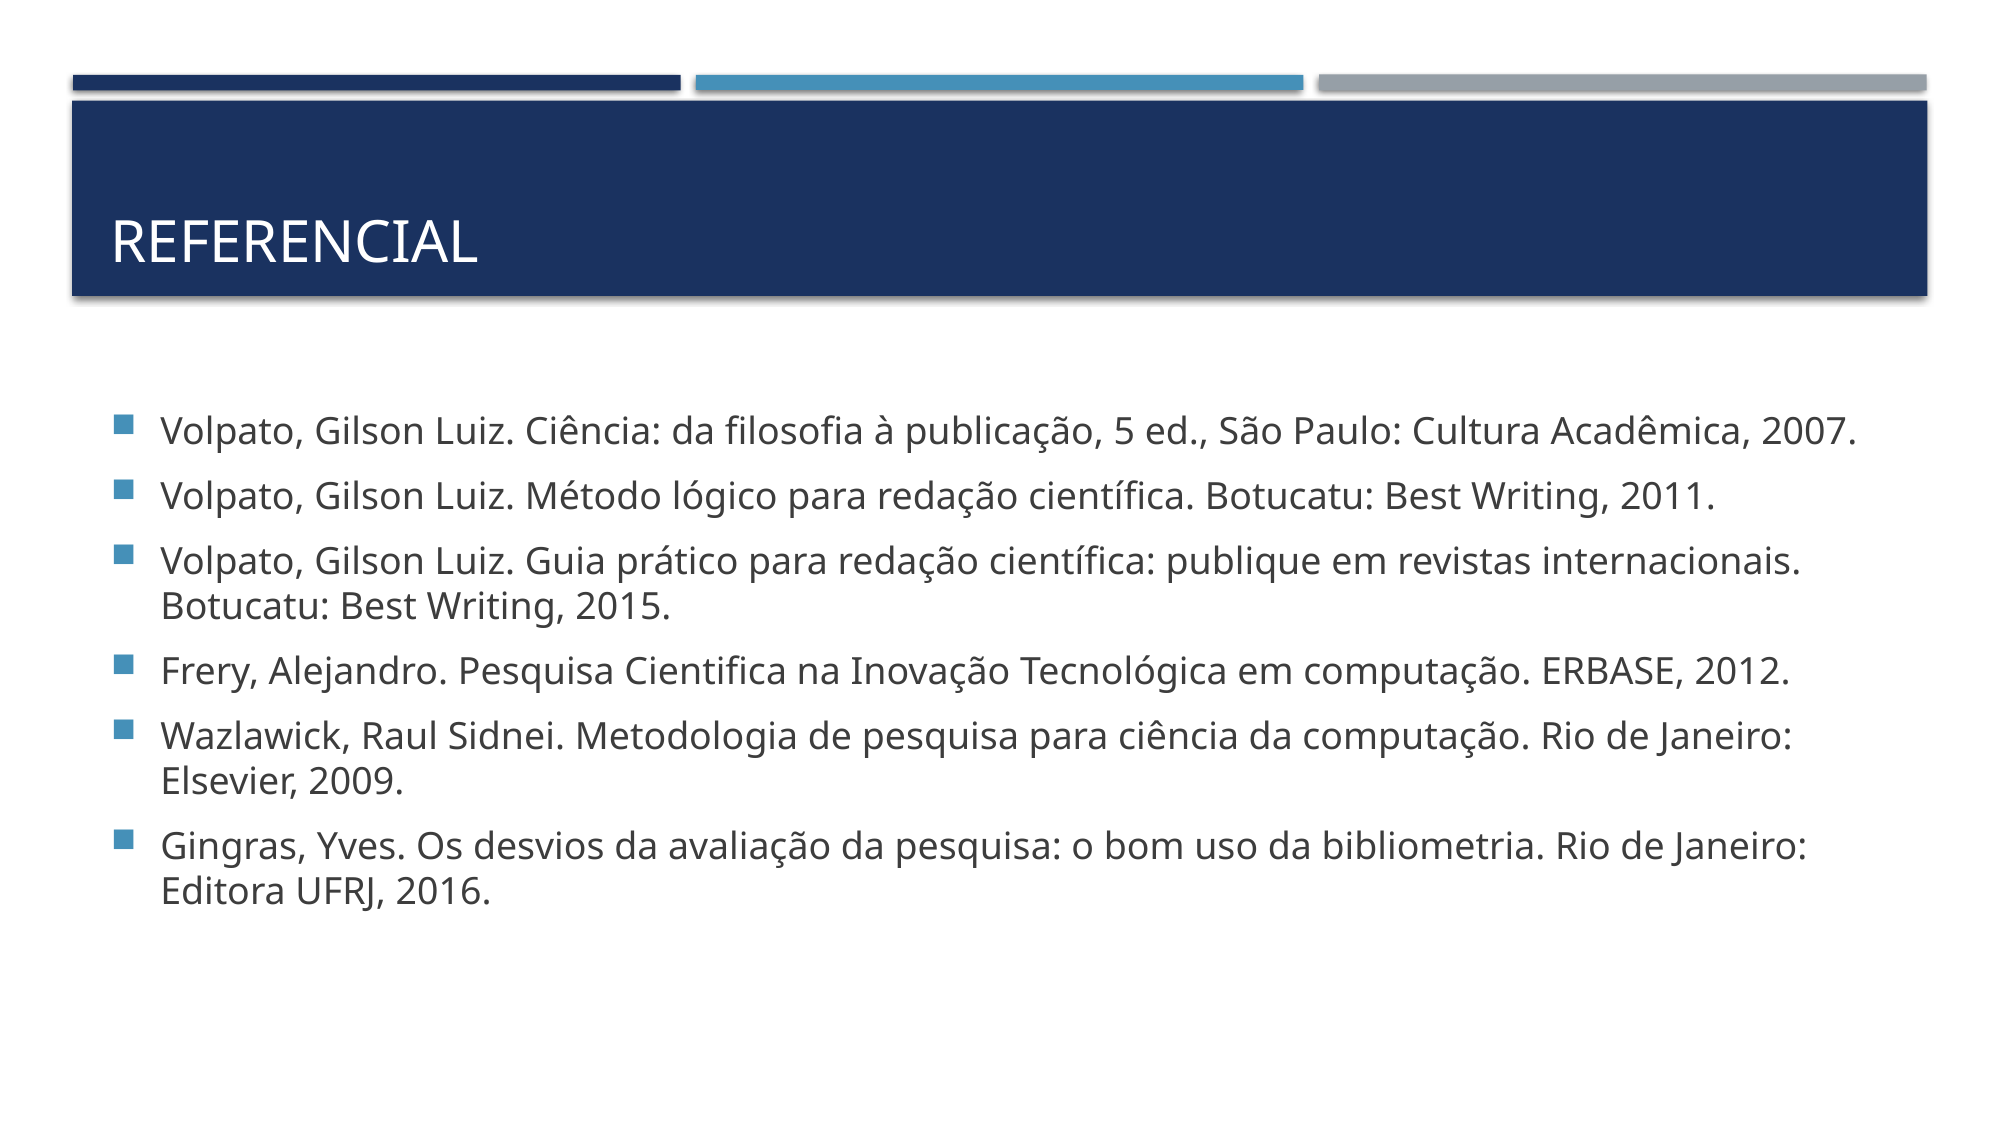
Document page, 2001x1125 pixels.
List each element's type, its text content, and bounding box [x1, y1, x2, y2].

title Referencial [95, 115, 1905, 282]
list Volpato, Gilson Luiz. Ciência: da filosofia à publicação, 5 ed., São Paulo: Cultura Acadêmica, 2007. Volpato, Gilson Luiz. Método lógico para redação científica. Botucatu: Best Writing, 2011. Volpato, Gilson Luiz. Guia prático para redação científica: publique em revistas internacionais. Botucatu: Best Writing, 2015. Frery, Alejandro. Pesquisa Cientifica na Inovação Tecnológica em computação. ERBASE, 2012. Wazlawick, Raul Sidnei. Metodologia de pesquisa para ciência da computação. Rio de Janeiro: Elsevier, 2009. Gingras, Yves. Os desvios da avaliação da pesquisa: o bom uso da bibliometria. Rio de Janeiro: Editora UFRJ, 2016. [95, 357, 1905, 962]
